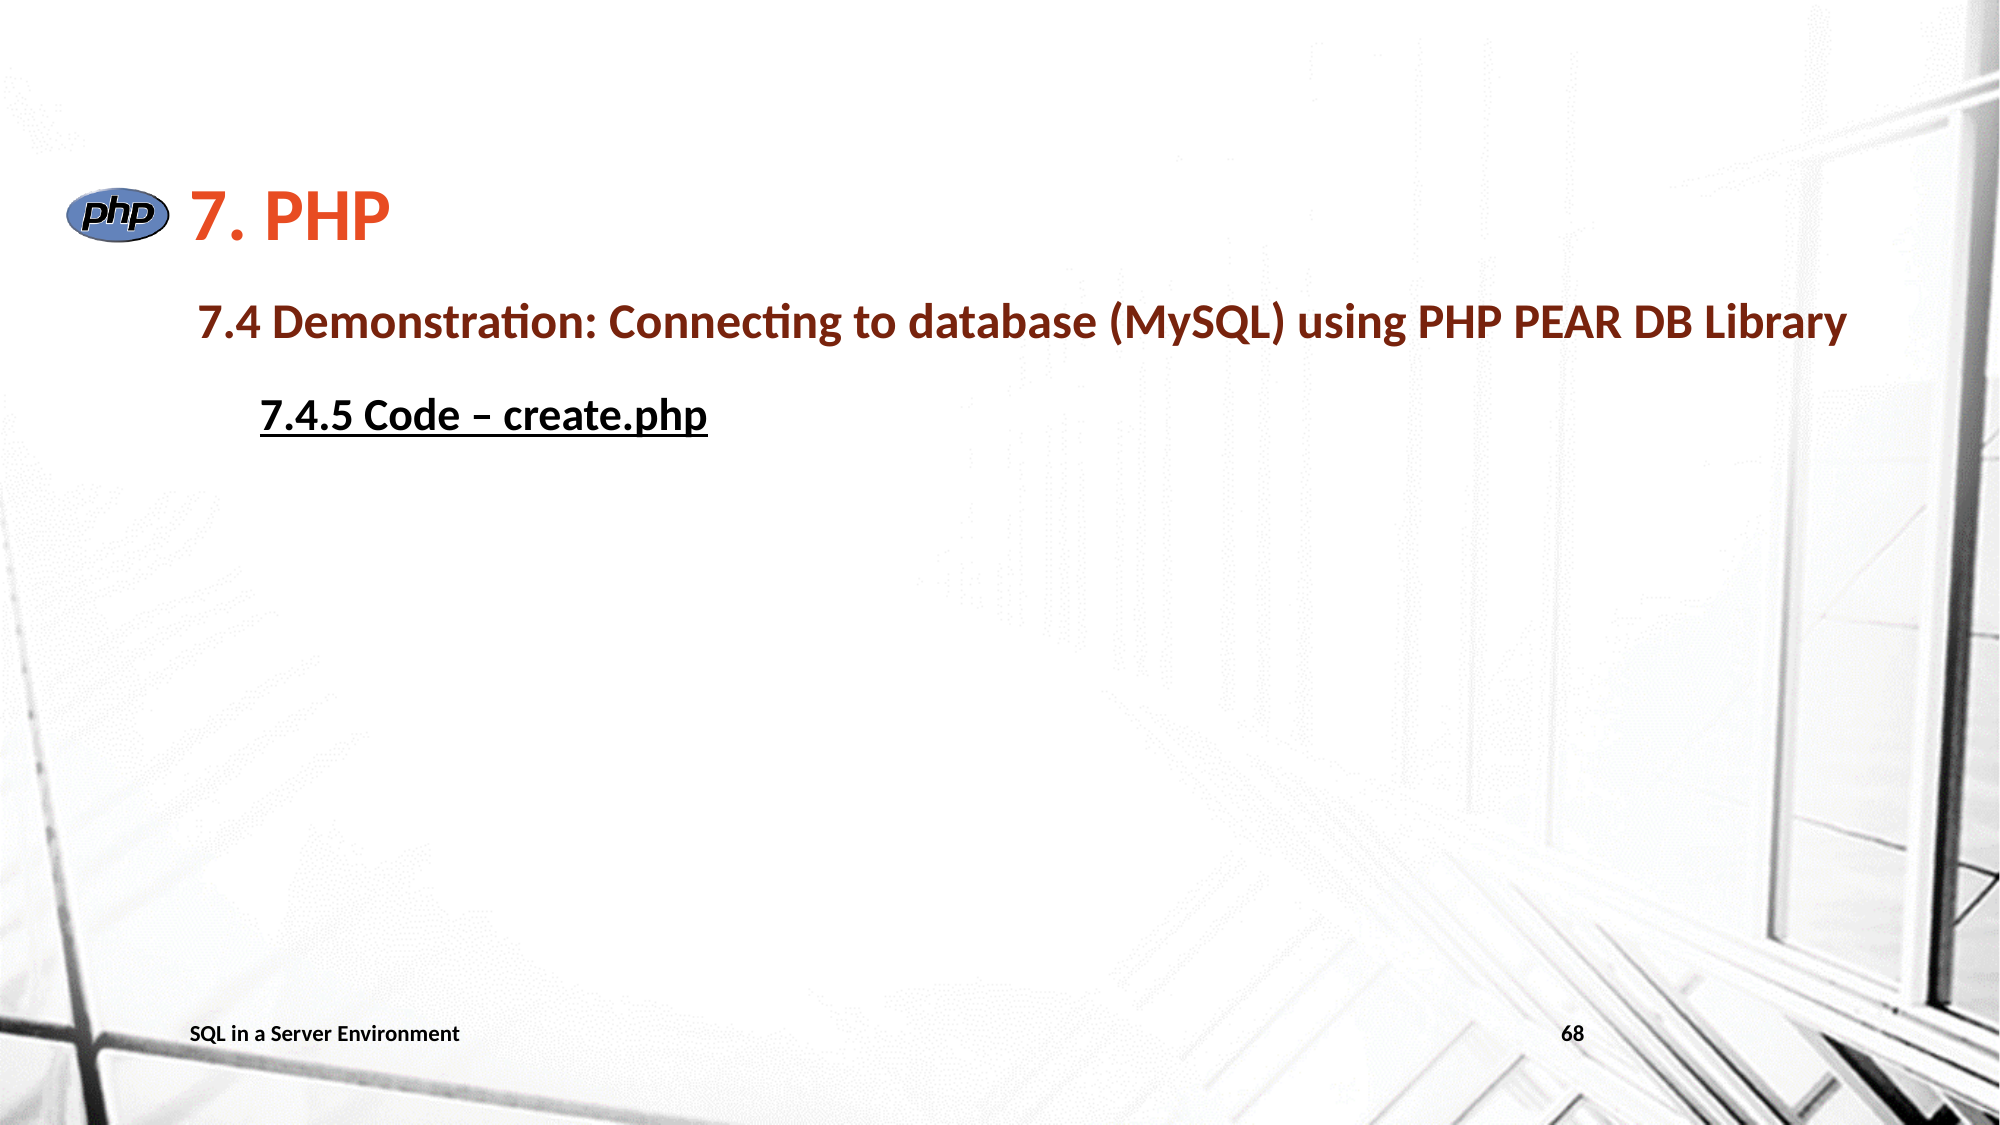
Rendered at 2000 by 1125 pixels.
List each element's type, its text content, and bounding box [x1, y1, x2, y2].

slide_number 68 [1399, 1009, 1600, 1055]
list 7.4 Demonstration: Connecting to database (MySQL) using PHP PEAR DB Library [174, 287, 1925, 384]
footer SQL in a Server Environment [174, 1009, 1103, 1055]
title 7. PHP [174, 87, 1600, 263]
text_box 7.4.5 Code – create.php [237, 383, 1863, 481]
picture [0, 0, 2000, 1125]
